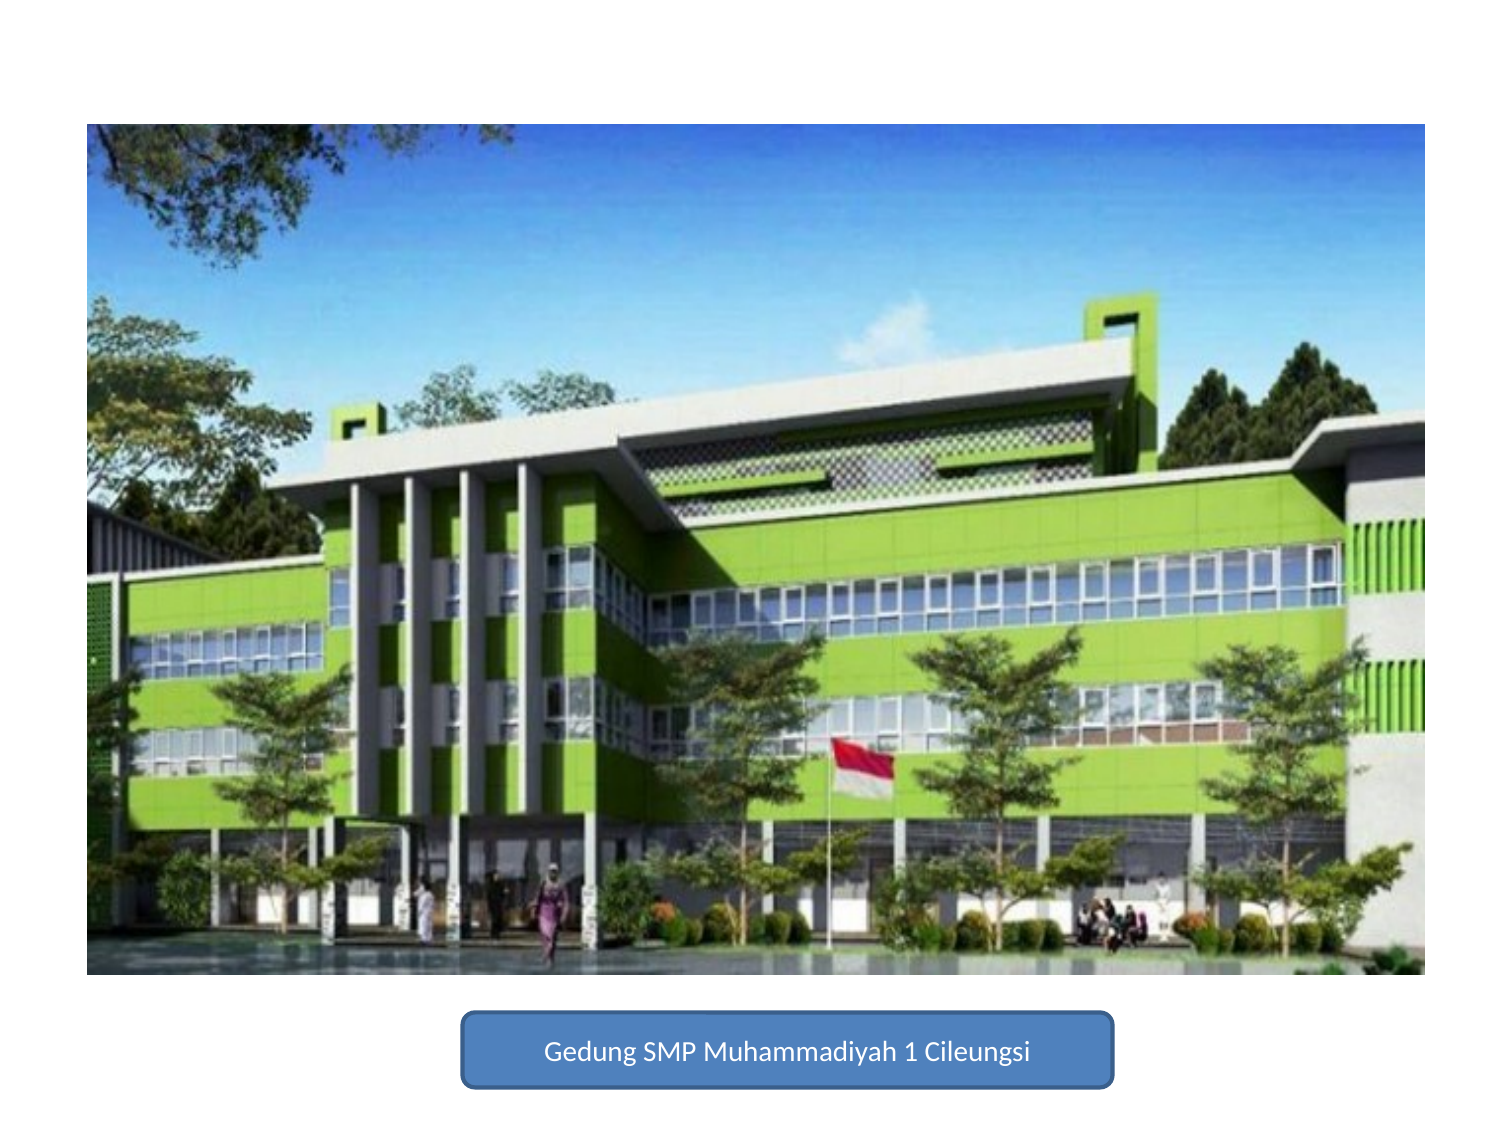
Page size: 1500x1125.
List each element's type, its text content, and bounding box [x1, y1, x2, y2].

text_box Gedung SMP Muhammadiyah 1 Cileungsi [460, 1010, 1115, 1090]
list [87, 124, 1426, 976]
